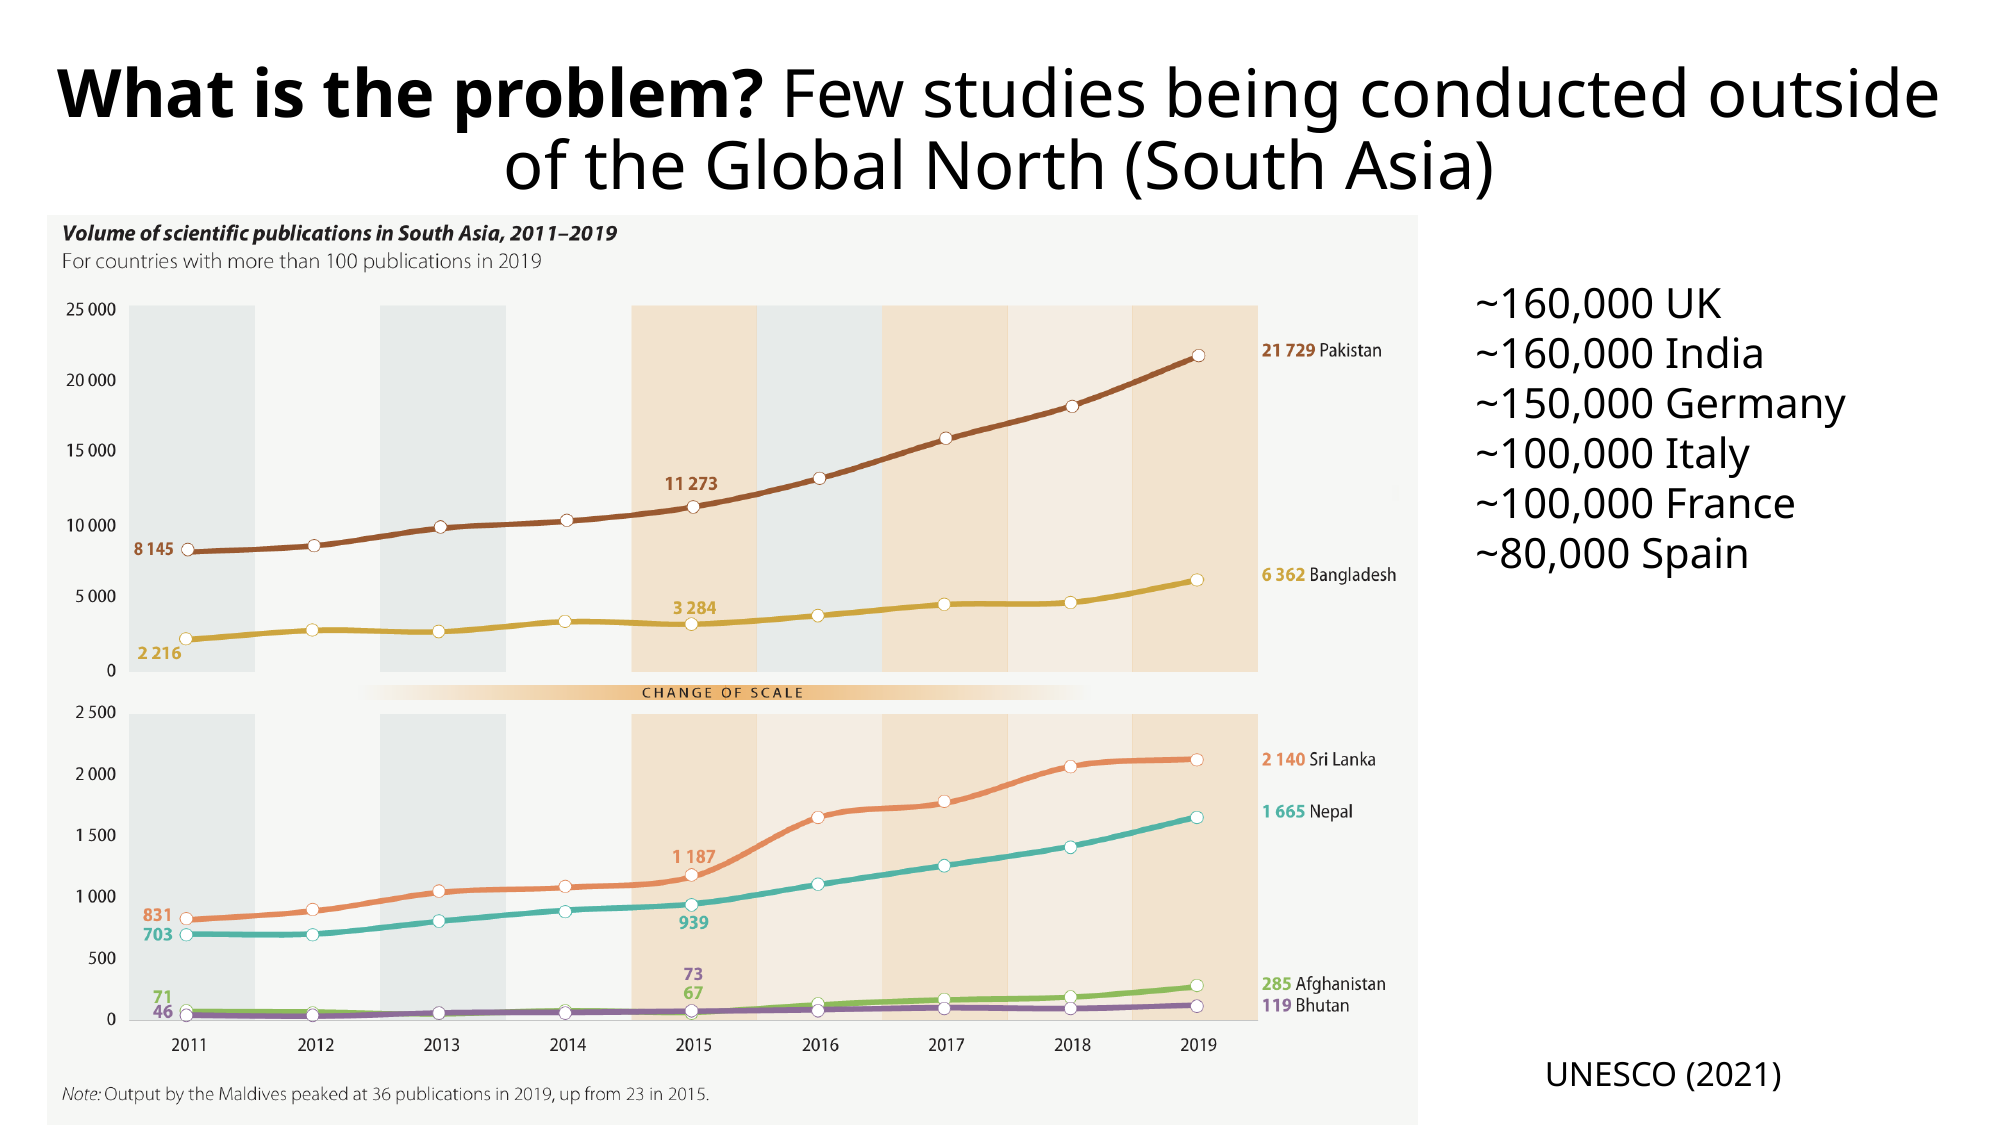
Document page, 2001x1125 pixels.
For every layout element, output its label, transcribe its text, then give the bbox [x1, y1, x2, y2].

text_box UNESCO (2021) [1418, 1045, 2000, 1101]
title What is the problem? Few studies being conducted outside of the Global North (South Asia) [17, 23, 1983, 241]
picture [47, 215, 1418, 1125]
text_box ~160,000 UK ~160,000 India ~150,000 Germany ~100,000 Italy ~100,000 France ~80,000 Spain [1460, 269, 1861, 635]
